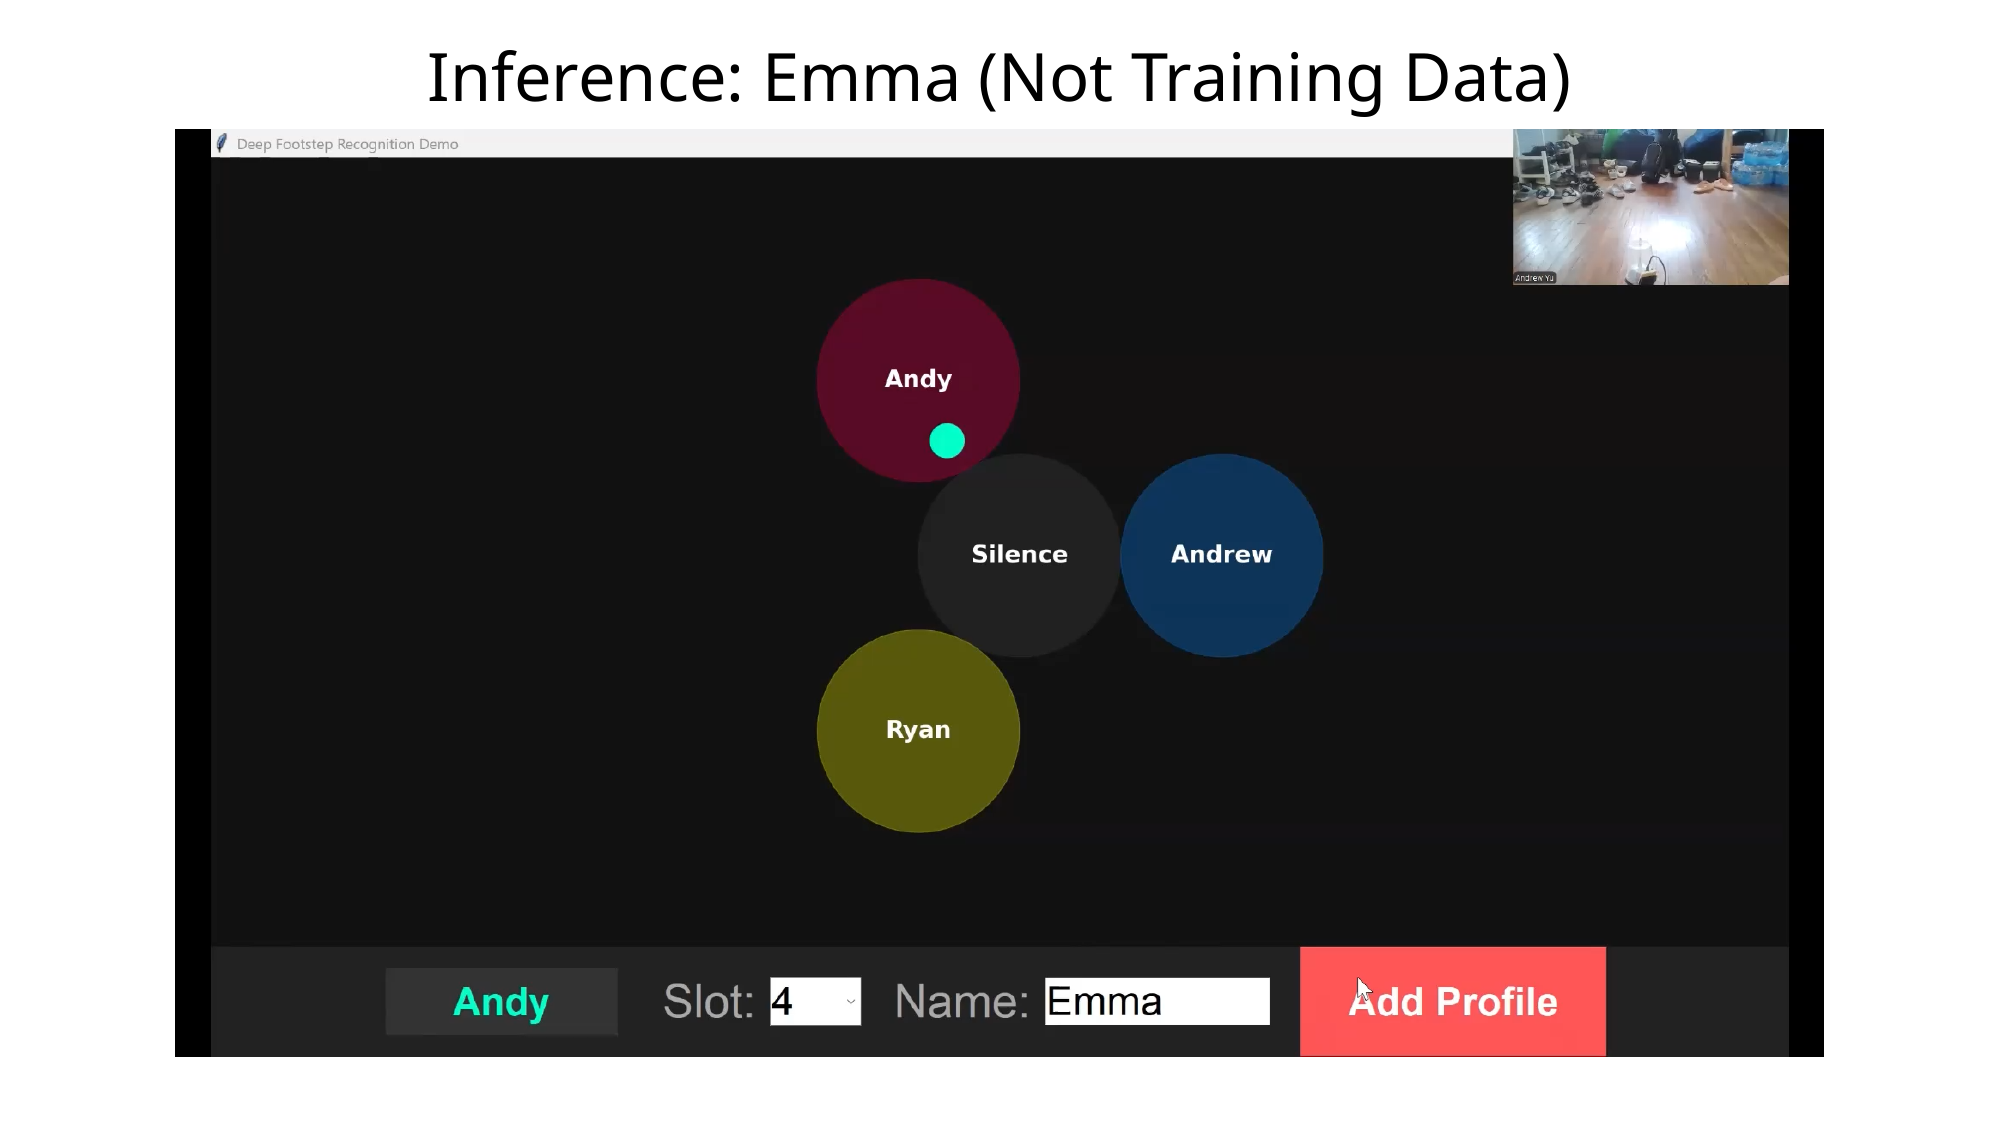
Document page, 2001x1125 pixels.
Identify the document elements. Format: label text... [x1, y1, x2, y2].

text_box [0, 0, 2000, 1125]
text_box Inference: Emma (Not Training Data) [137, 30, 1863, 129]
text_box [174, 128, 1826, 1058]
